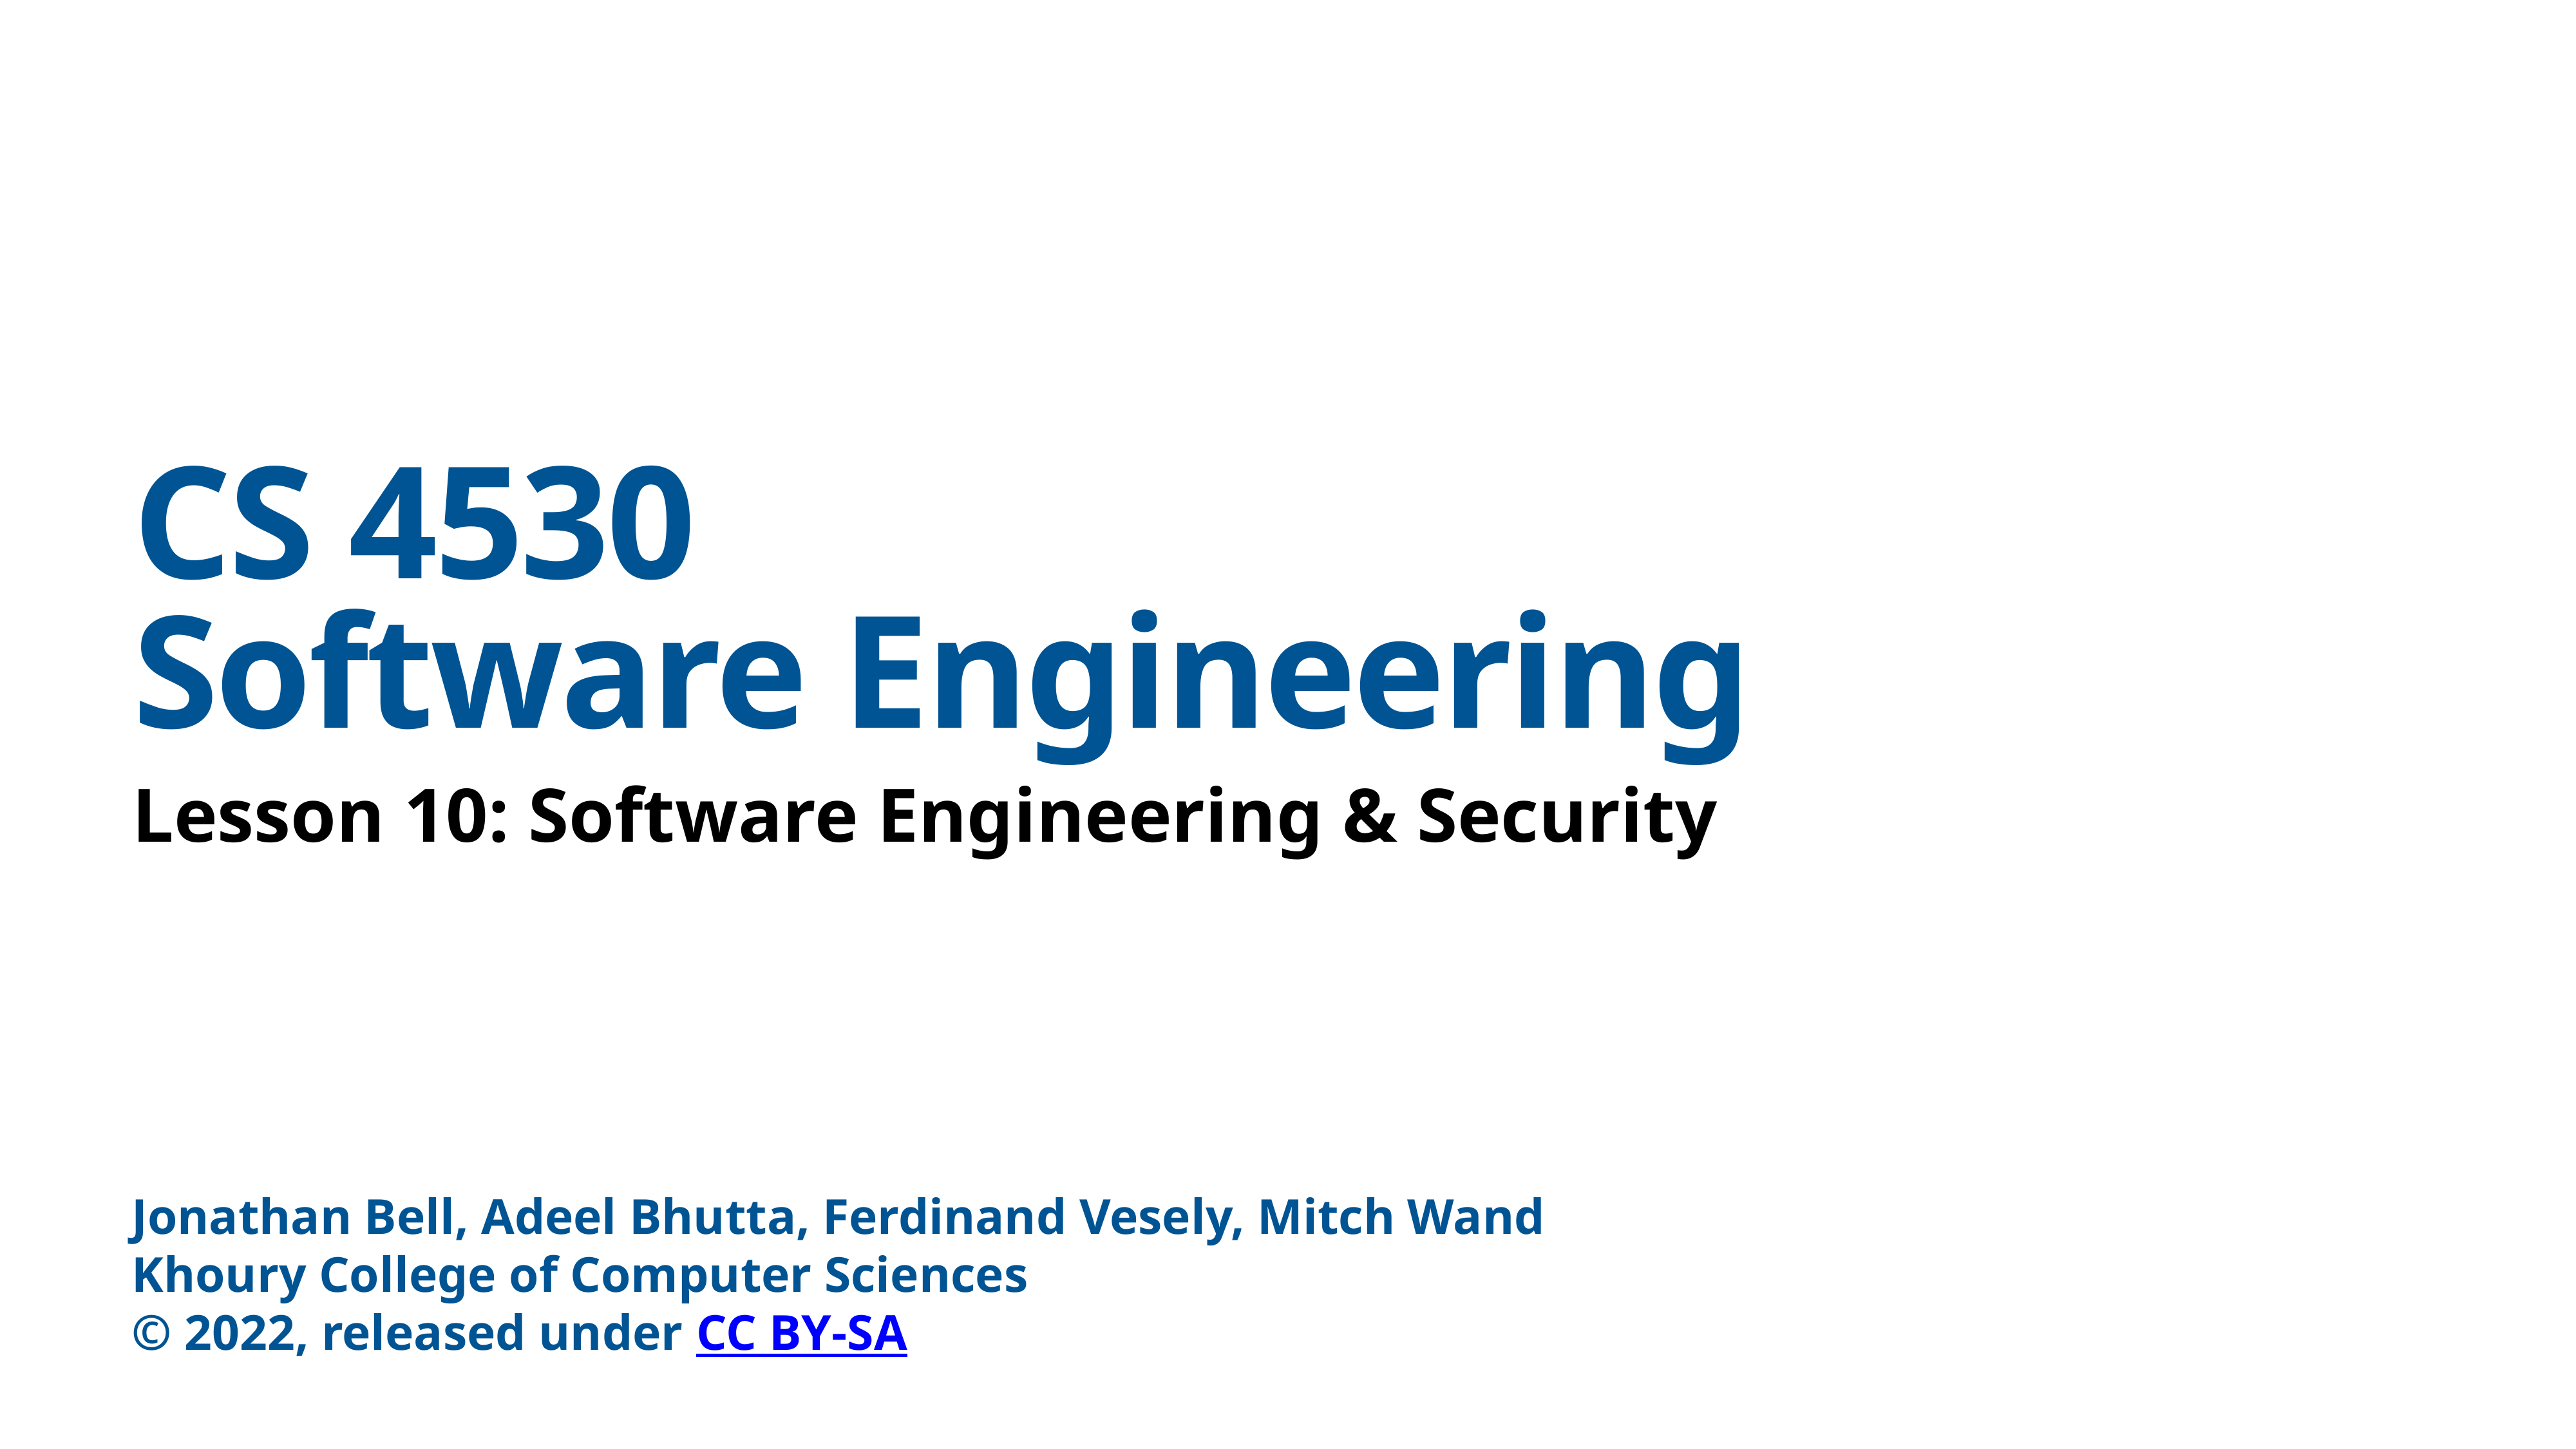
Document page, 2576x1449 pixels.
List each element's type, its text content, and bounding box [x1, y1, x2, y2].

list Jonathan Bell, Adeel Bhutta, Ferdinand Vesely, Mitch Wand Khoury College of Computer Sciences © 2022, released under CC BY-SA [126, 1180, 2448, 1388]
title CS 4530 Software Engineering [127, 271, 2449, 764]
subtitle Lesson 10: Software Engineering & Security [126, 762, 2448, 965]
